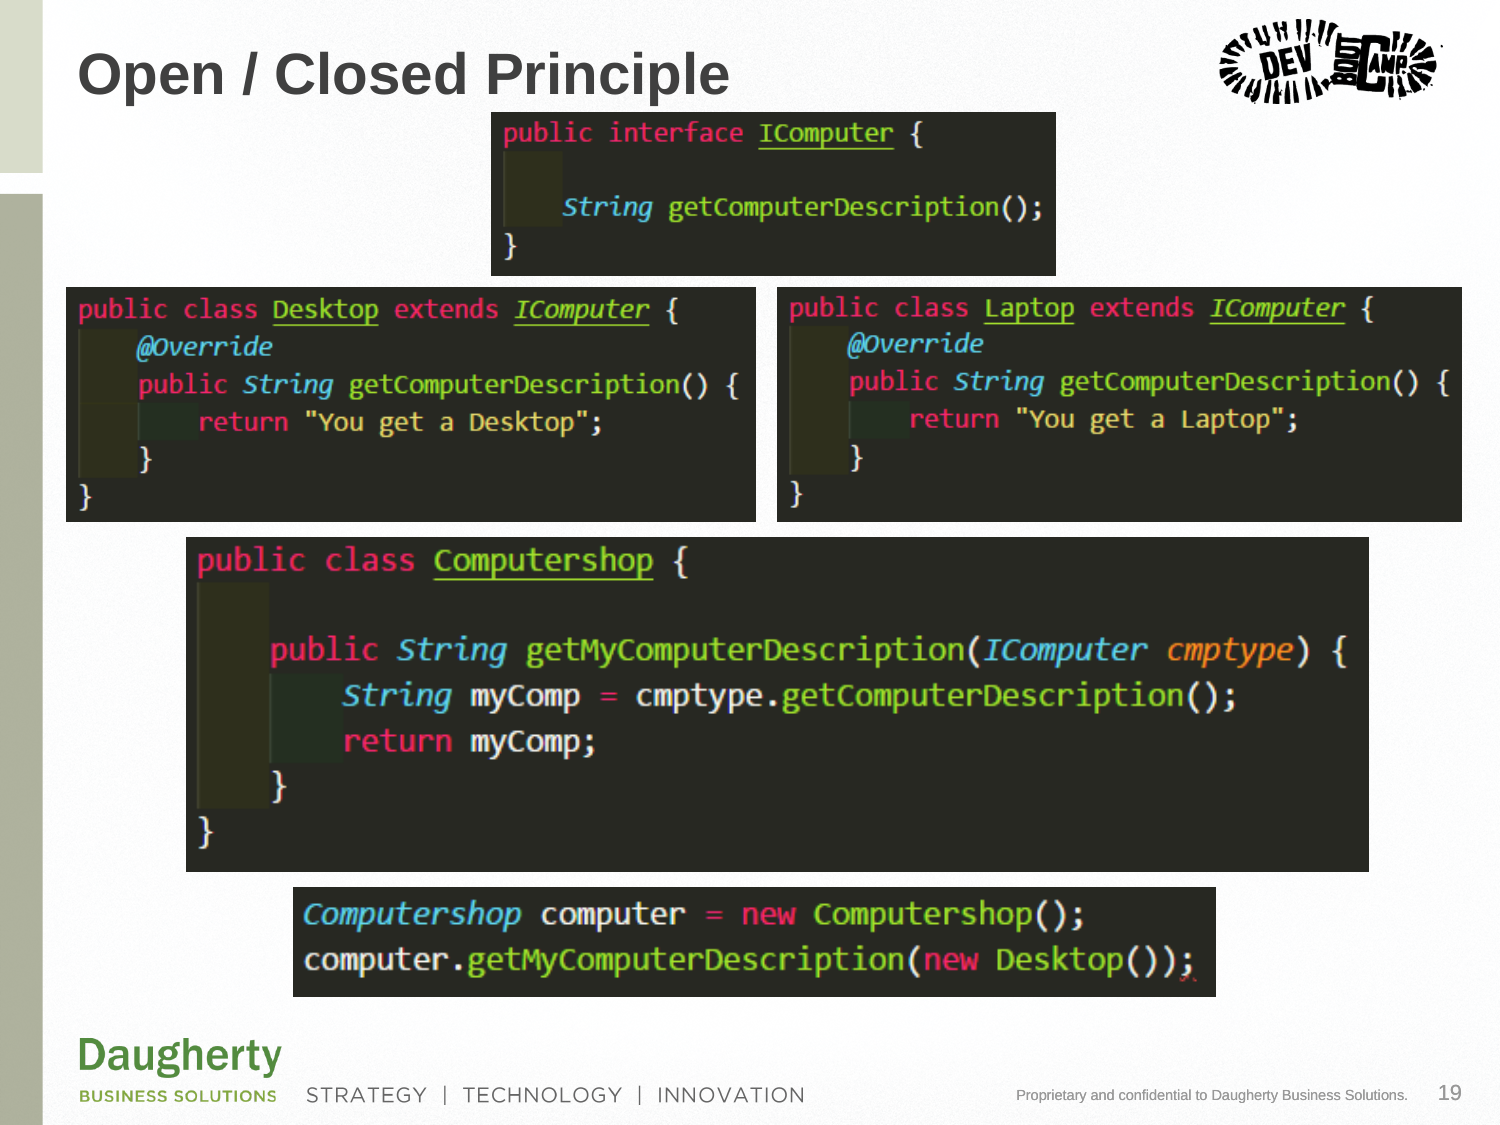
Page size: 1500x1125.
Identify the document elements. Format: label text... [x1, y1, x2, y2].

slide_number 19 [1423, 1071, 1500, 1123]
picture [0, 0, 1500, 1125]
footer Proprietary and confidential to Daugherty Business Solutions. [844, 1078, 1424, 1125]
title Open / Closed Principle [62, 14, 1447, 128]
